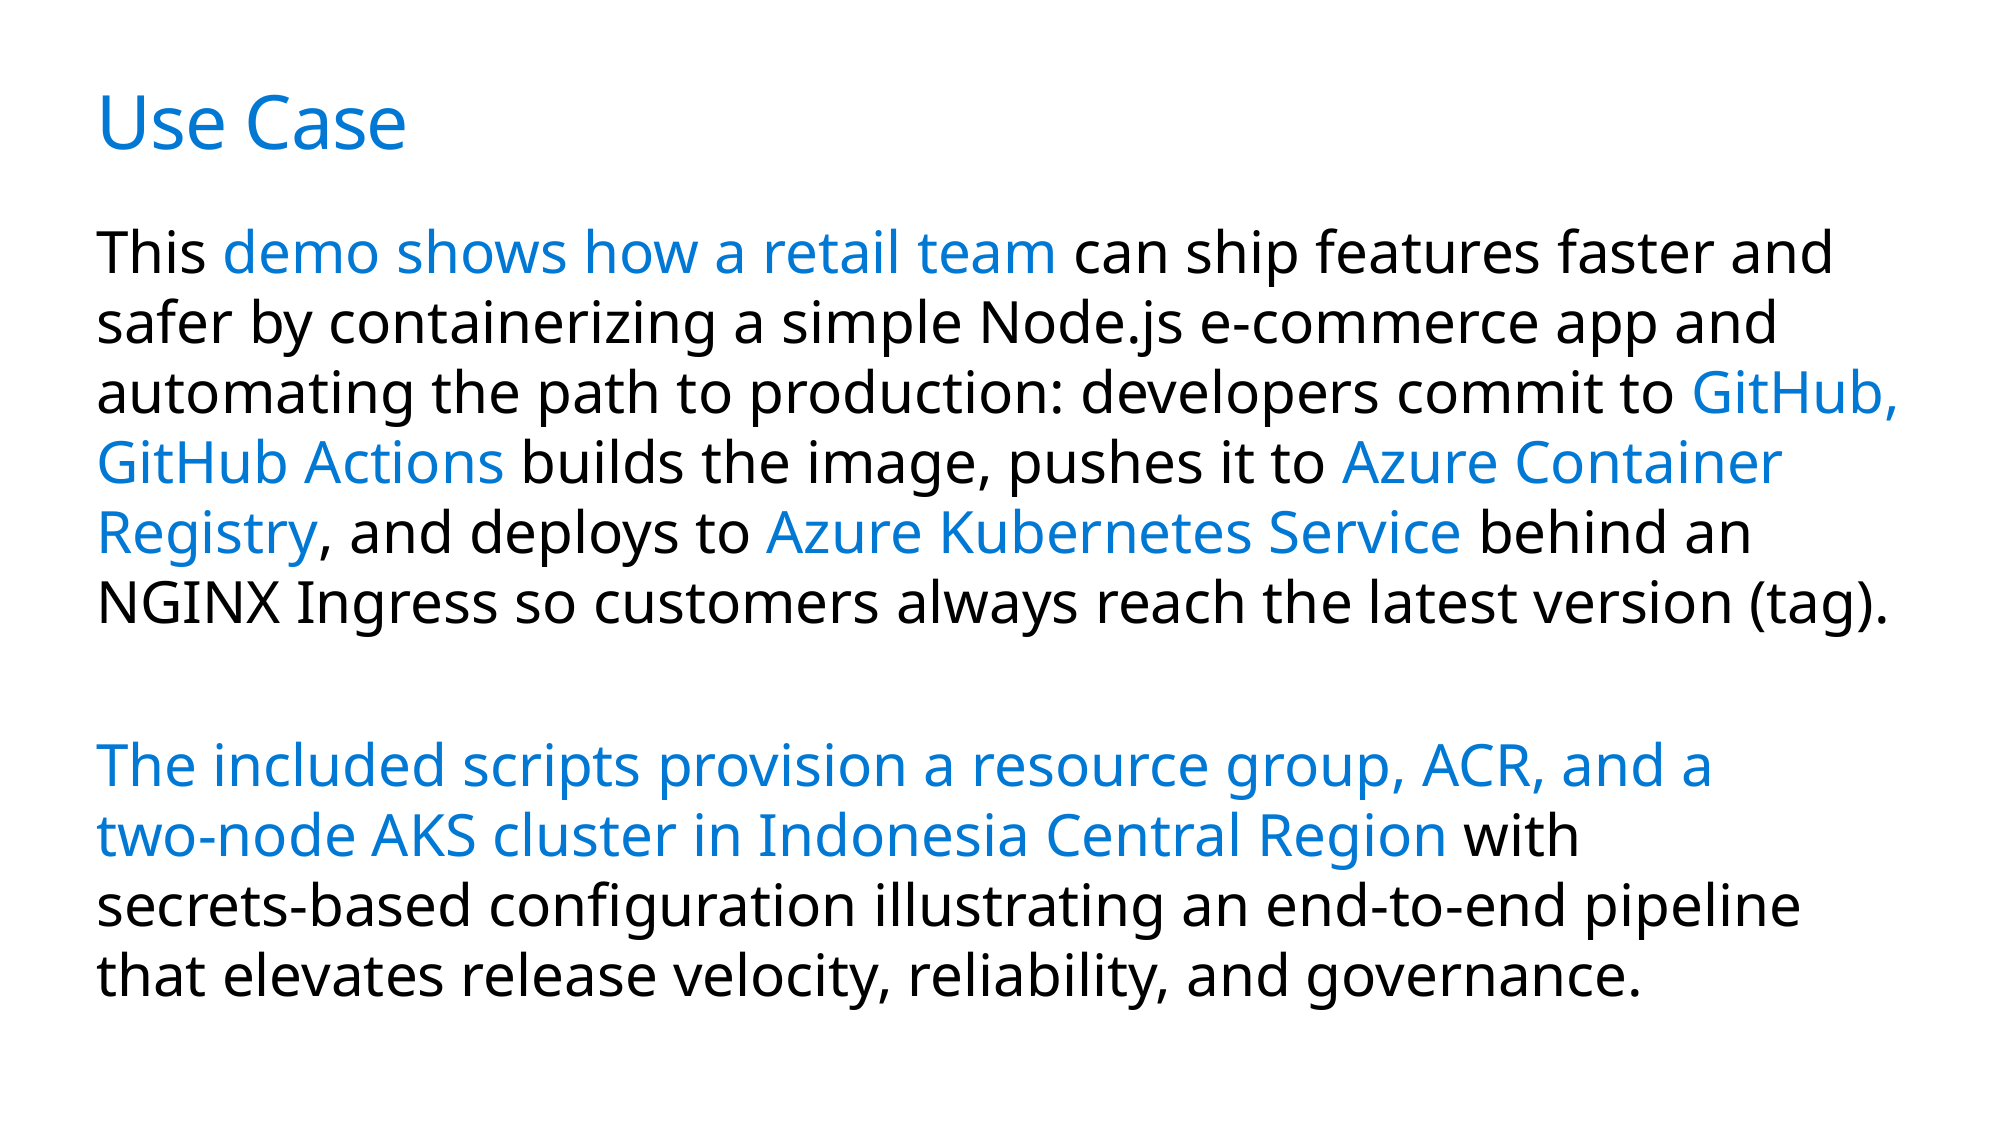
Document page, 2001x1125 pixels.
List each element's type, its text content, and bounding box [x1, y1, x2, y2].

title Use Case [96, 75, 1904, 166]
list This demo shows how a retail team can ship features faster and safer by containerizing a simple Node.js e‑commerce app and automating the path to production: developers commit to GitHub, GitHub Actions builds the image, pushes it to Azure Container Registry, and deploys to Azure Kubernetes Service behind an NGINX Ingress so customers always reach the latest version (tag). The included scripts provision a resource group, ACR, and a two‑node AKS cluster in Indonesia Central Region with secrets‑based configuration illustrating an end‑to‑end pipeline that elevates release velocity, reliability, and governance. [96, 215, 1904, 1009]
